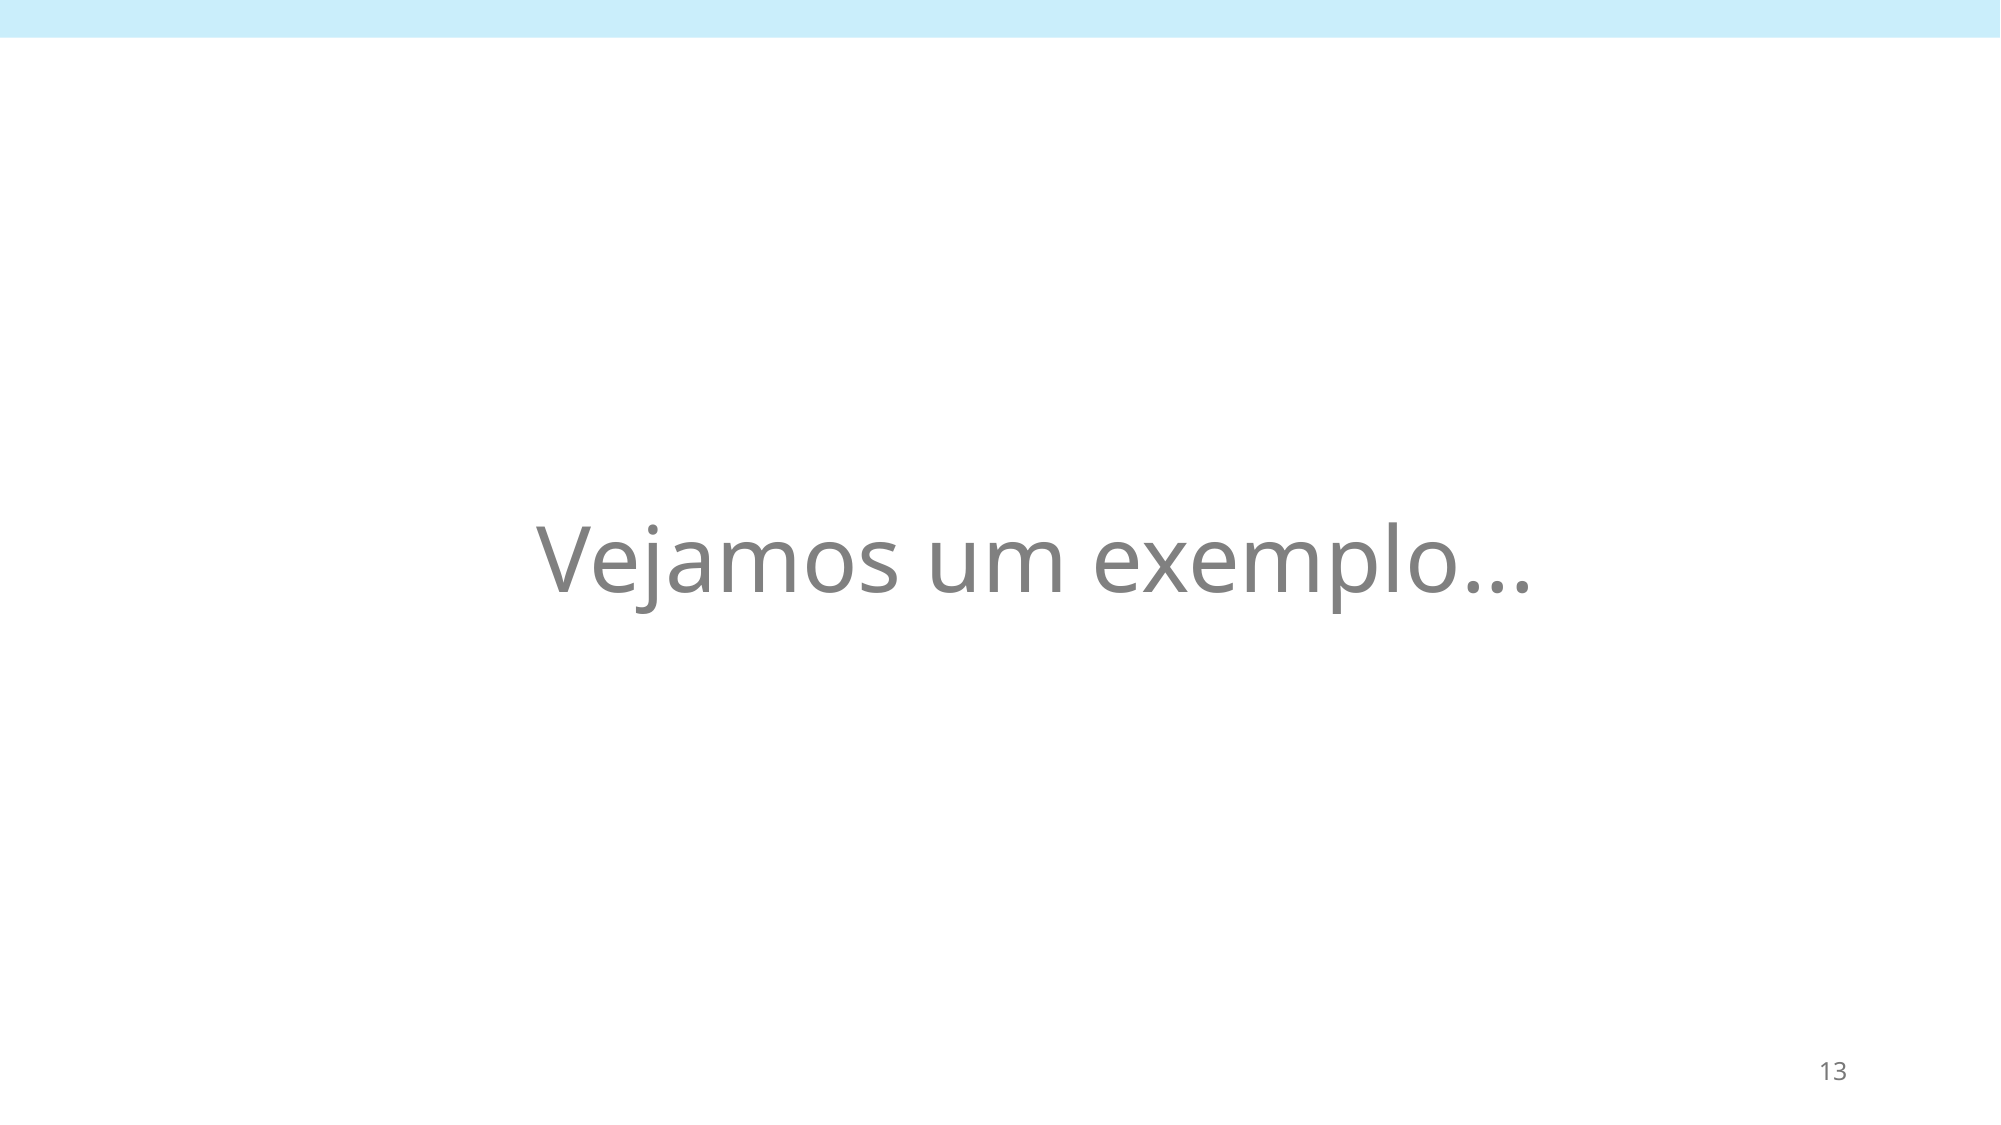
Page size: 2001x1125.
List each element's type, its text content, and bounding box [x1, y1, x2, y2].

title Vejamos um exemplo... [129, 453, 1943, 672]
text_box [0, 0, 2000, 39]
slide_number 13 [1412, 1042, 1863, 1103]
